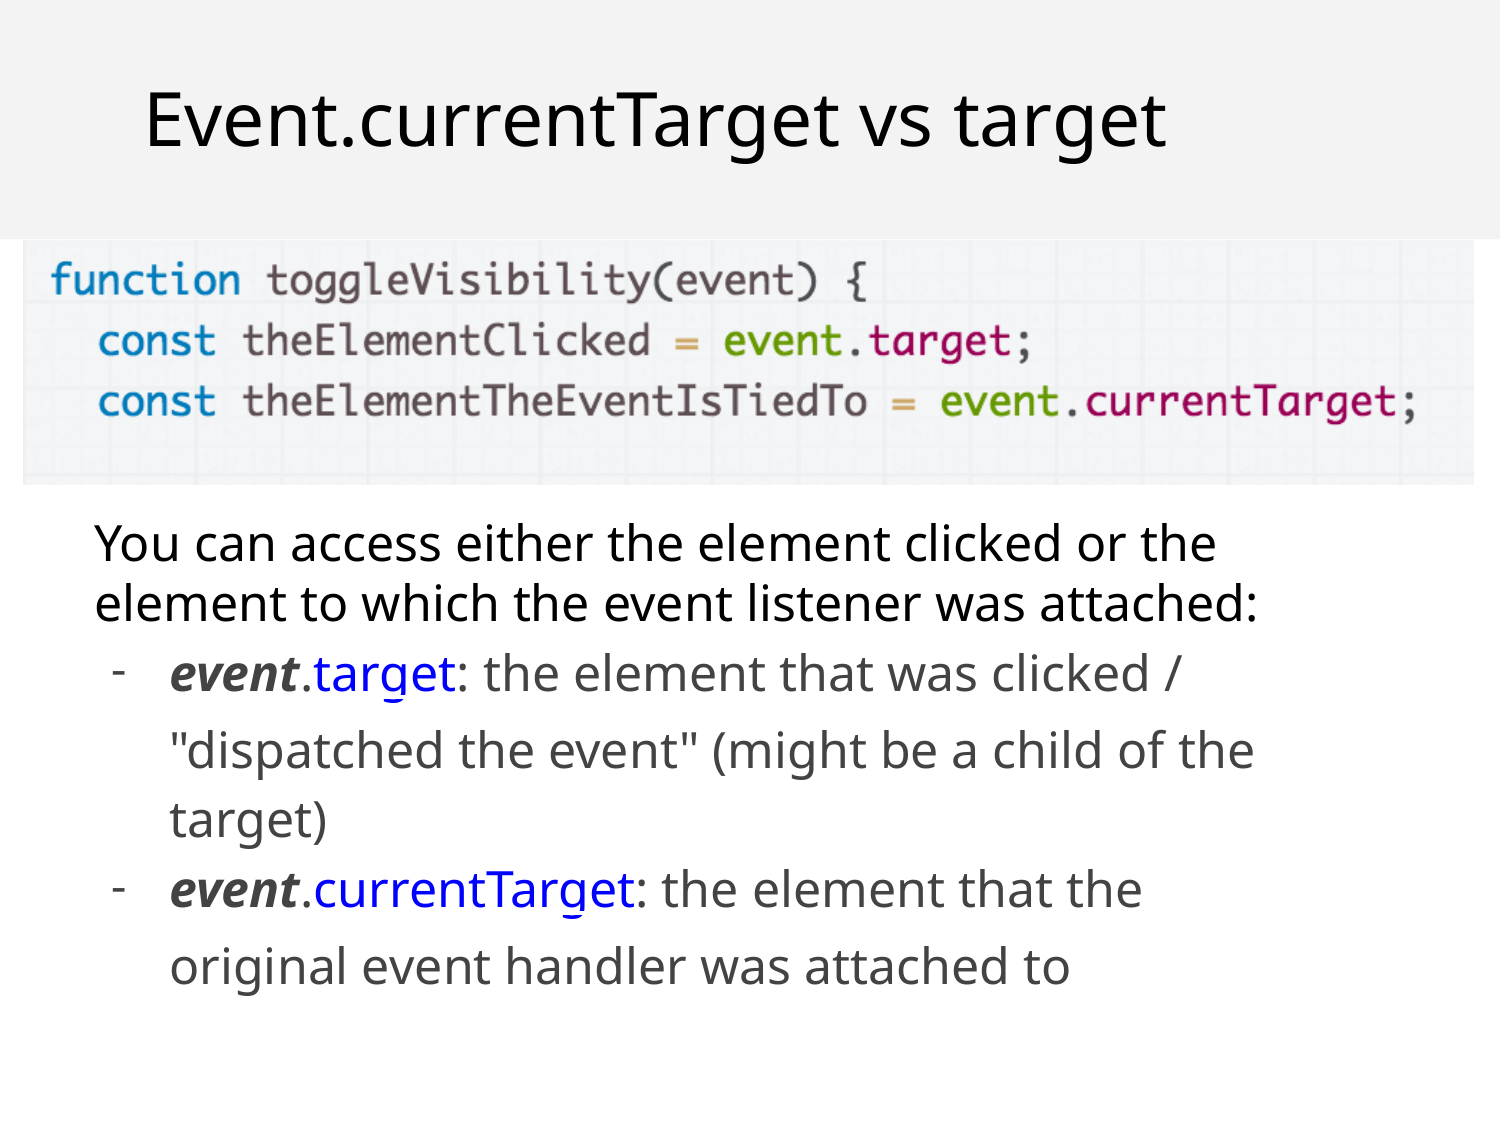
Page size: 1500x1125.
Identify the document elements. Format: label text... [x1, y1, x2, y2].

picture [23, 240, 1474, 485]
text_box You can access either the element clicked or the element to which the event listener was attached: event.target: the element that was clicked / "dispatched the event" (might be a child of the target) event.currentTarget: the element that the original event handler was attached to [79, 496, 1323, 931]
text_box Event.currentTarget vs target [128, 56, 1372, 183]
